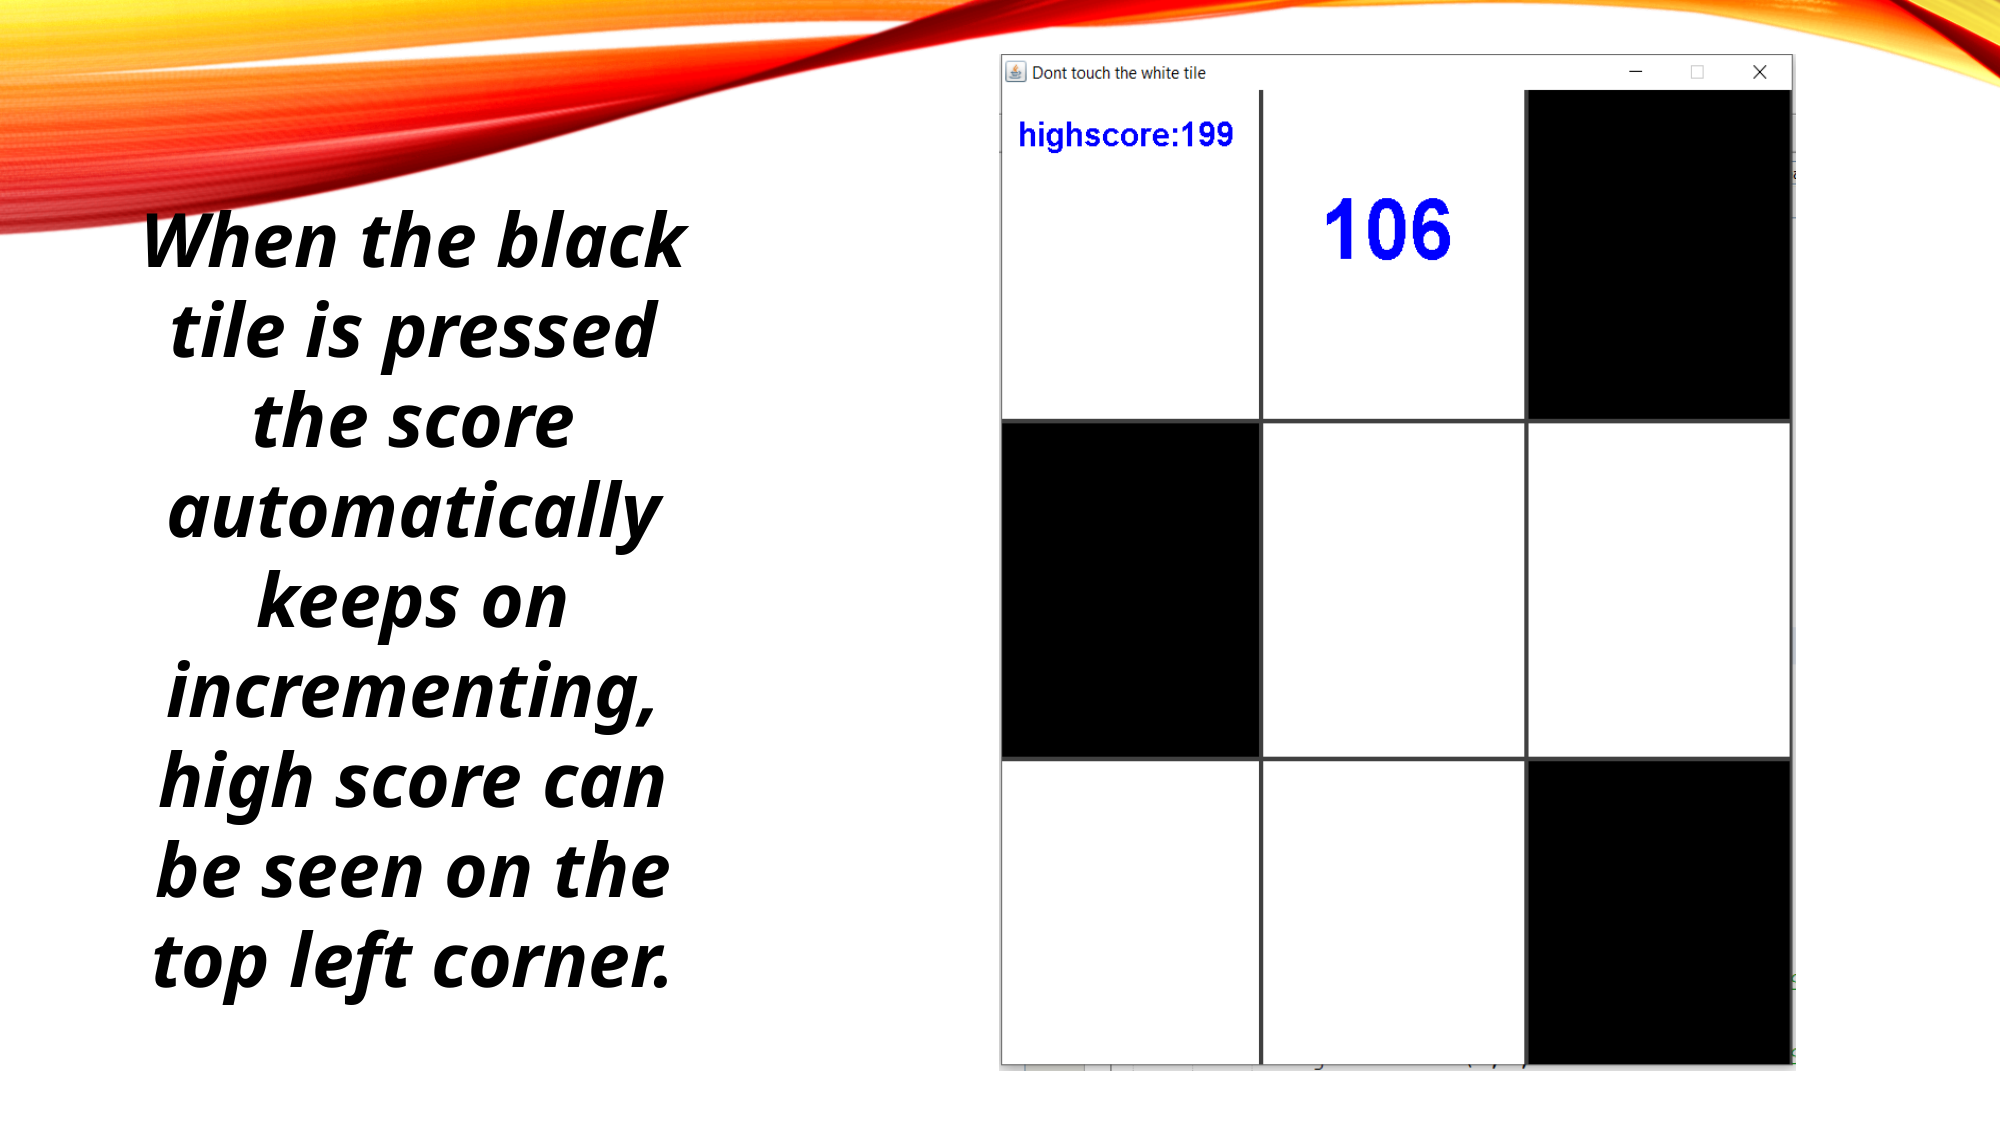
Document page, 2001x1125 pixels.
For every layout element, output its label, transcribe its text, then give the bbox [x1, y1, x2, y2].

picture [0, 0, 2000, 1071]
text_box When the black tile is pressed the score automatically keeps on incrementing, high score can be seen on the top left corner. [121, 185, 706, 1011]
